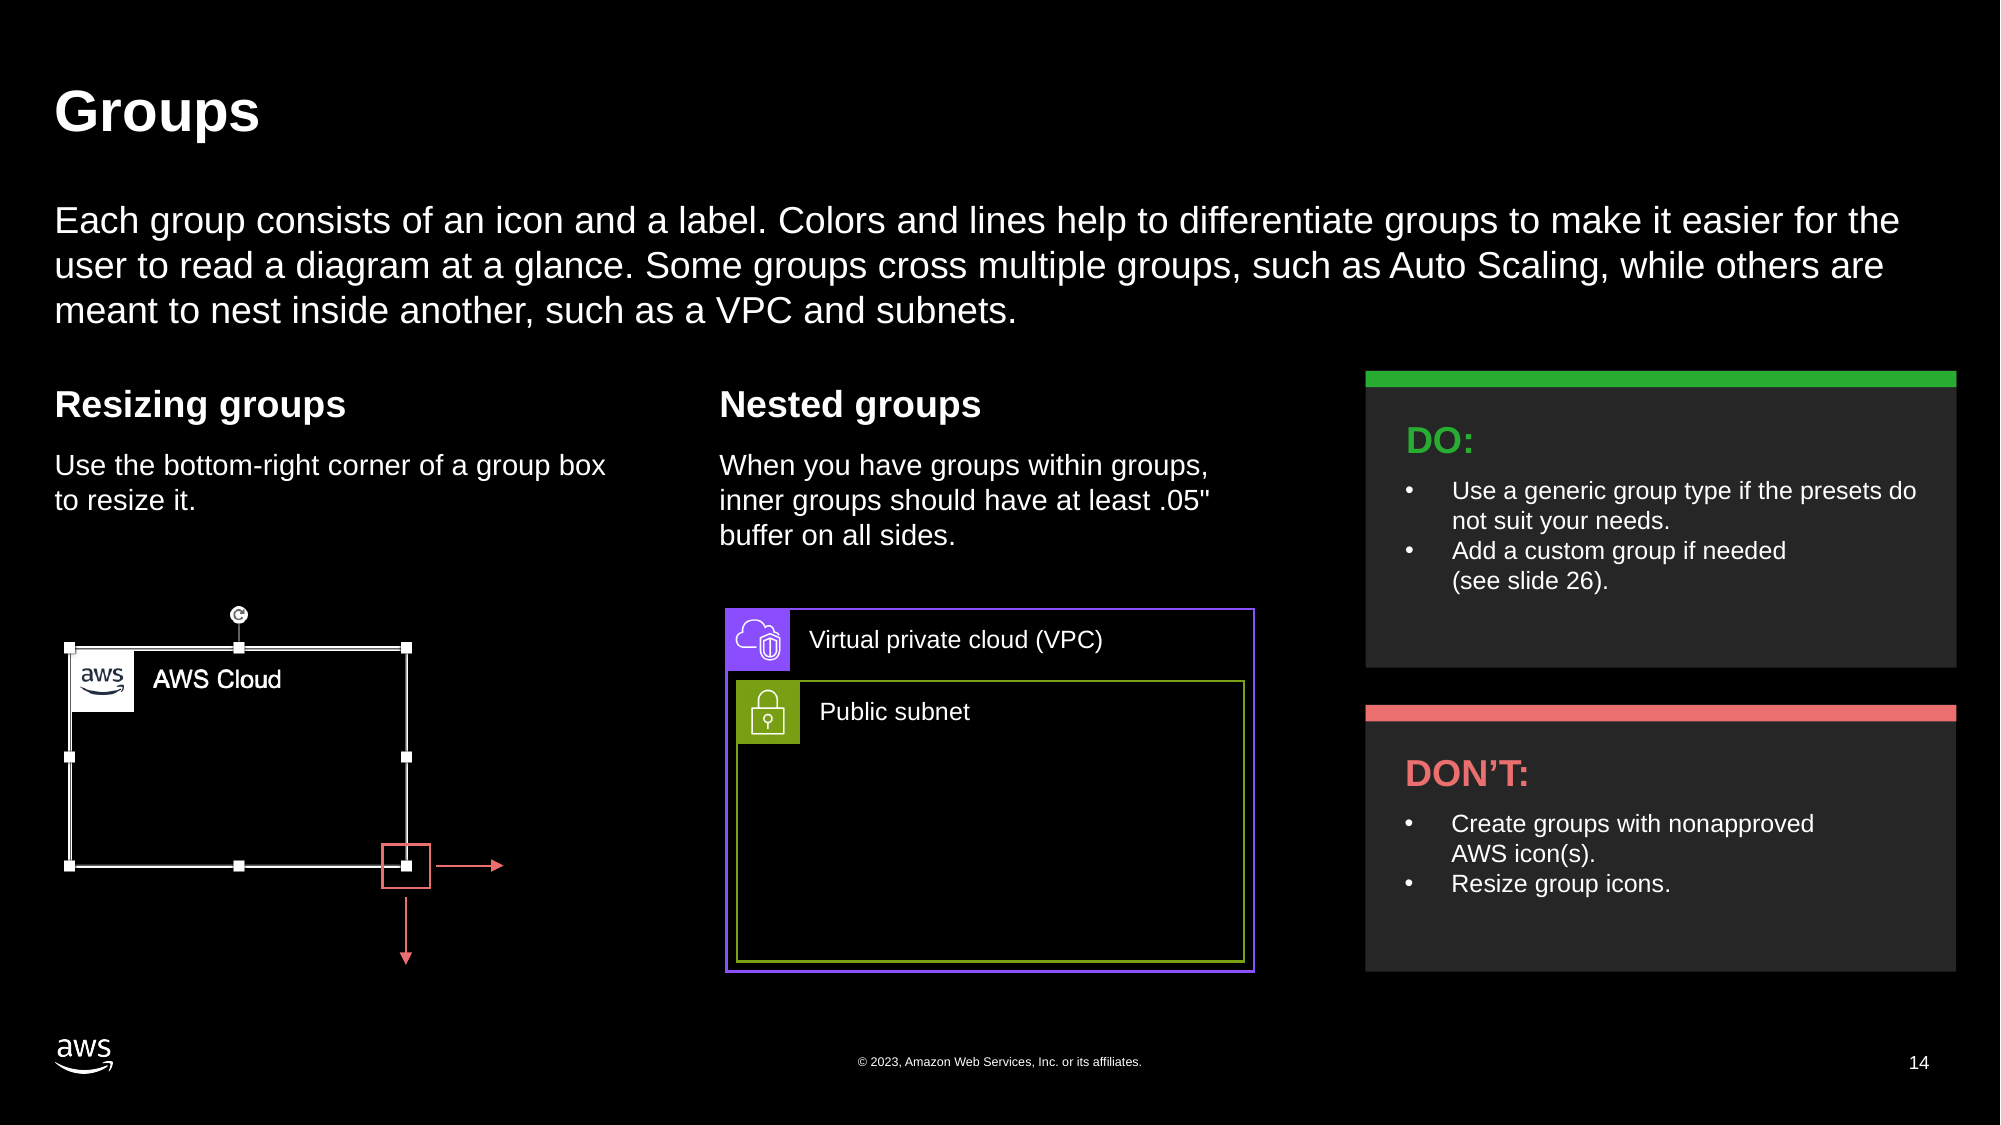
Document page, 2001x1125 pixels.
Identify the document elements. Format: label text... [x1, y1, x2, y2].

text_box DO: [1391, 409, 1900, 467]
picture [736, 680, 800, 744]
text_box Create groups with nonapproved AWS icon(s). Resize group icons. [1389, 800, 1944, 906]
text_box [1365, 704, 1957, 722]
text_box Public subnet [736, 680, 1245, 962]
picture [726, 608, 790, 671]
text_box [51, 593, 430, 889]
text_box Virtual private cloud (VPC) [726, 608, 1255, 973]
title Groups [39, 59, 1961, 166]
text_box [1365, 370, 1957, 388]
text_box Use a generic group type if the presets do not suit your needs. Add a custom group if needed (see slide 26). [1390, 467, 1945, 602]
text_box [1364, 703, 1957, 973]
list Resizing groups Use the bottom-right corner of a group box to resize it. [39, 372, 631, 961]
list Nested groups When you have groups within groups, inner groups should have at least .05" buffer on all sides. [704, 372, 1296, 961]
picture [55, 1039, 113, 1074]
slide_number 14 [1494, 1031, 1945, 1092]
list Each group consists of an icon and a label. Colors and lines help to differentiate groups to make it easier for the user to read a diagram at a glance. Some groups cross multiple groups, such as Auto Scaling, while others are meant to nest inside another, such as a VPC and subnets. [39, 188, 1961, 350]
text_box DON’T: [1390, 741, 1899, 800]
text_box [1365, 369, 1958, 669]
footer © 2023, Amazon Web Services, Inc. or its affiliates. [662, 1031, 1338, 1092]
